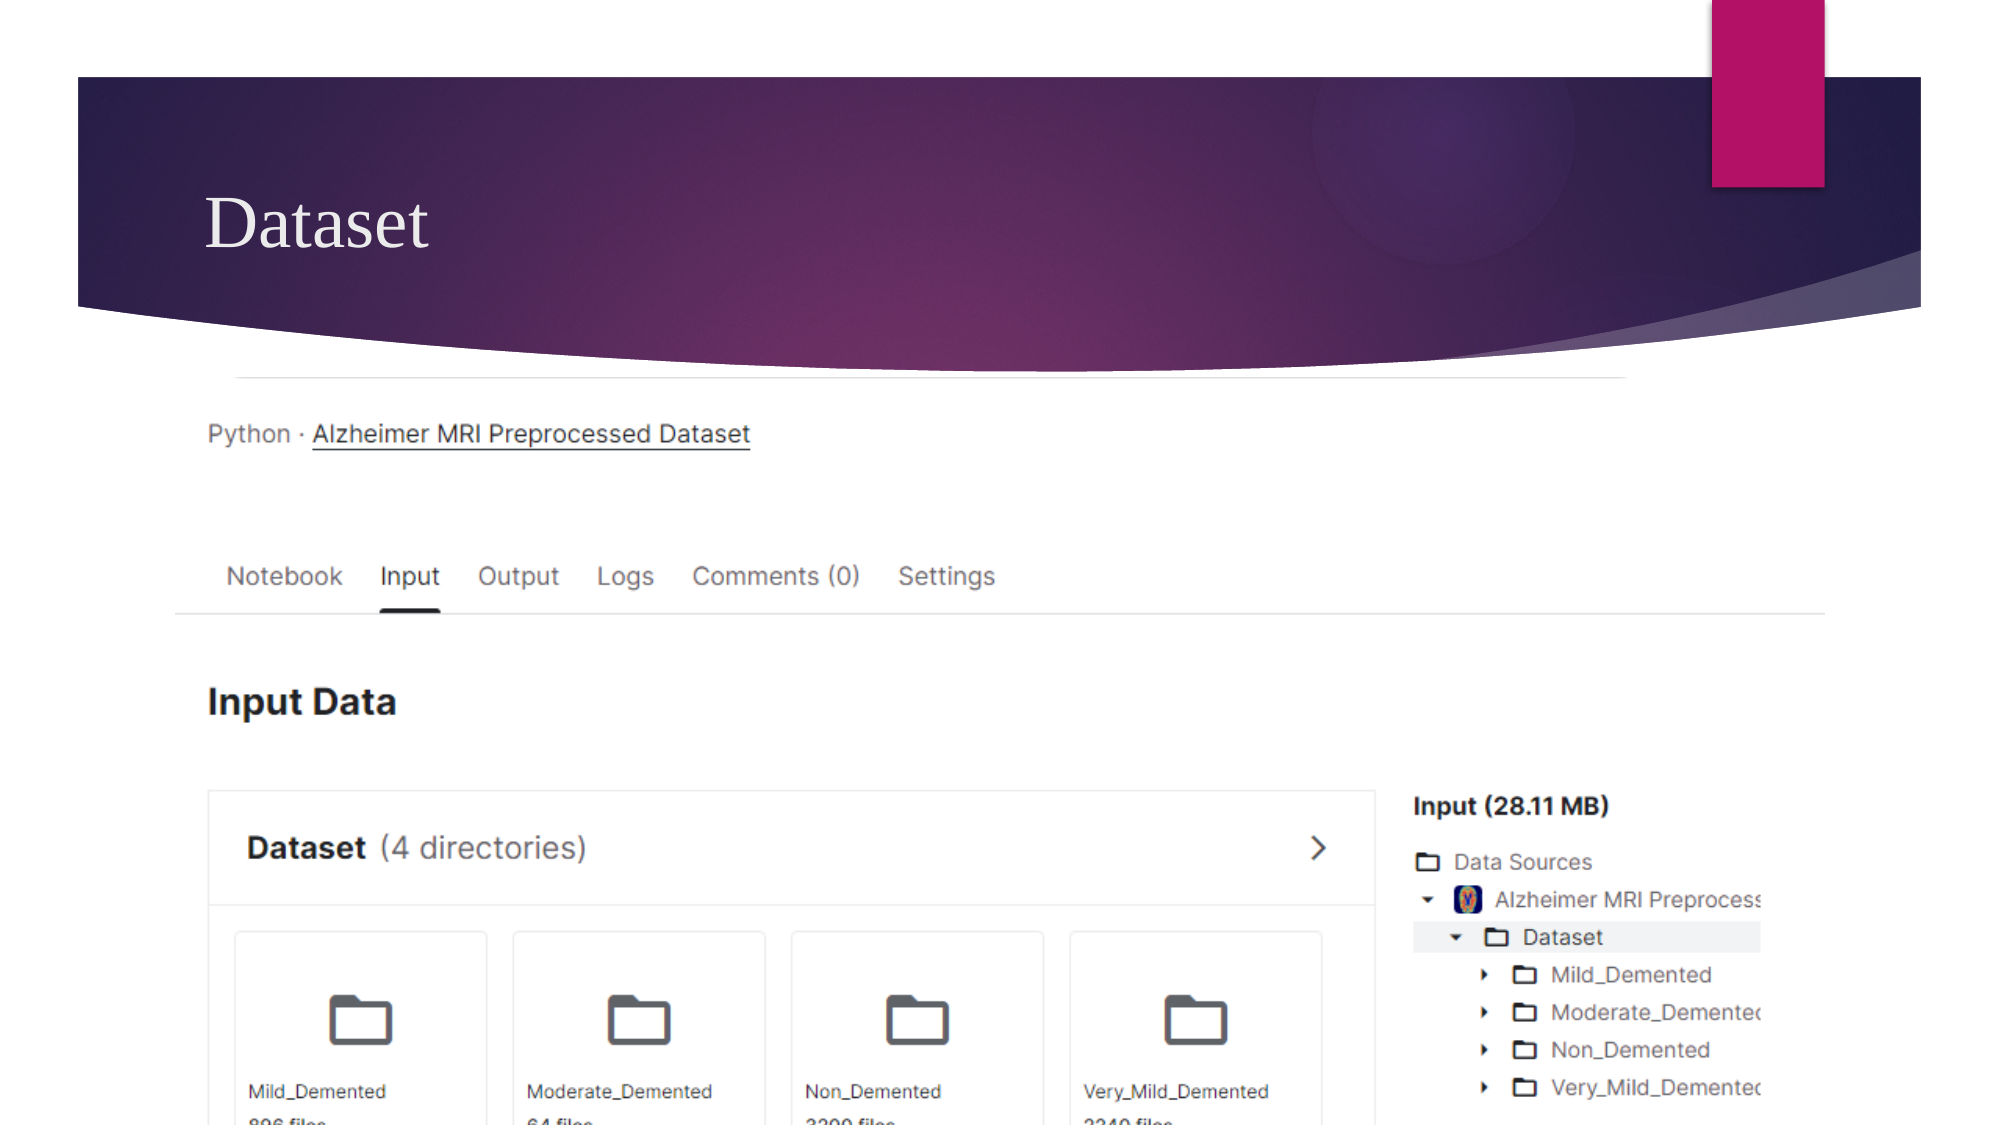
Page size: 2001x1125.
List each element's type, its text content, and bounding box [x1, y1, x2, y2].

picture [175, 377, 1825, 1125]
title Dataset [189, 159, 1627, 276]
